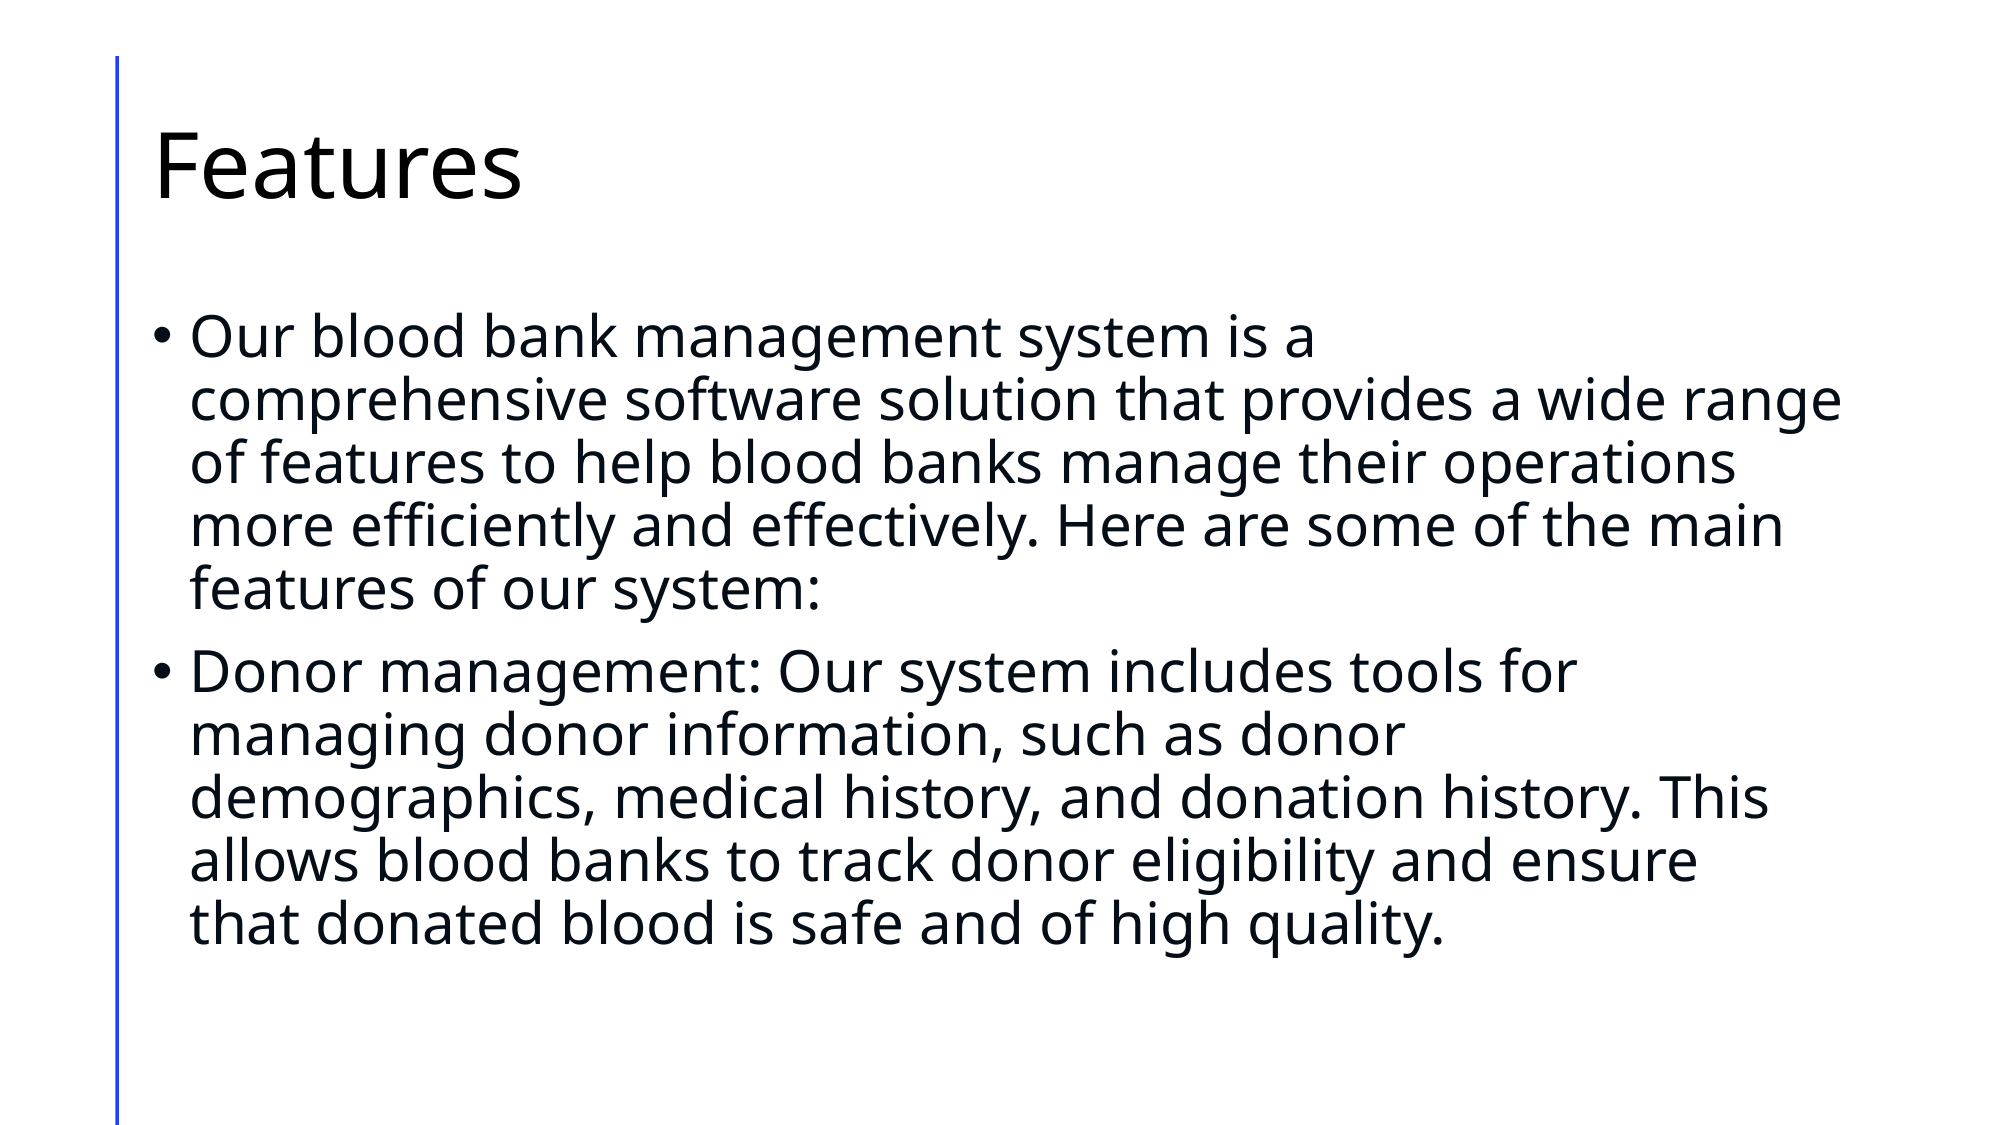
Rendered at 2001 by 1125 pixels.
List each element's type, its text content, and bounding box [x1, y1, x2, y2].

list Our blood bank management system is a comprehensive software solution that provides a wide range of features to help blood banks manage their operations more efficiently and effectively. Here are some of the main features of our system: Donor management: Our system includes tools for managing donor information, such as donor demographics, medical history, and donation history. This allows blood banks to track donor eligibility and ensure that donated blood is safe and of high quality. [137, 299, 1863, 1014]
title Features [137, 59, 1863, 278]
